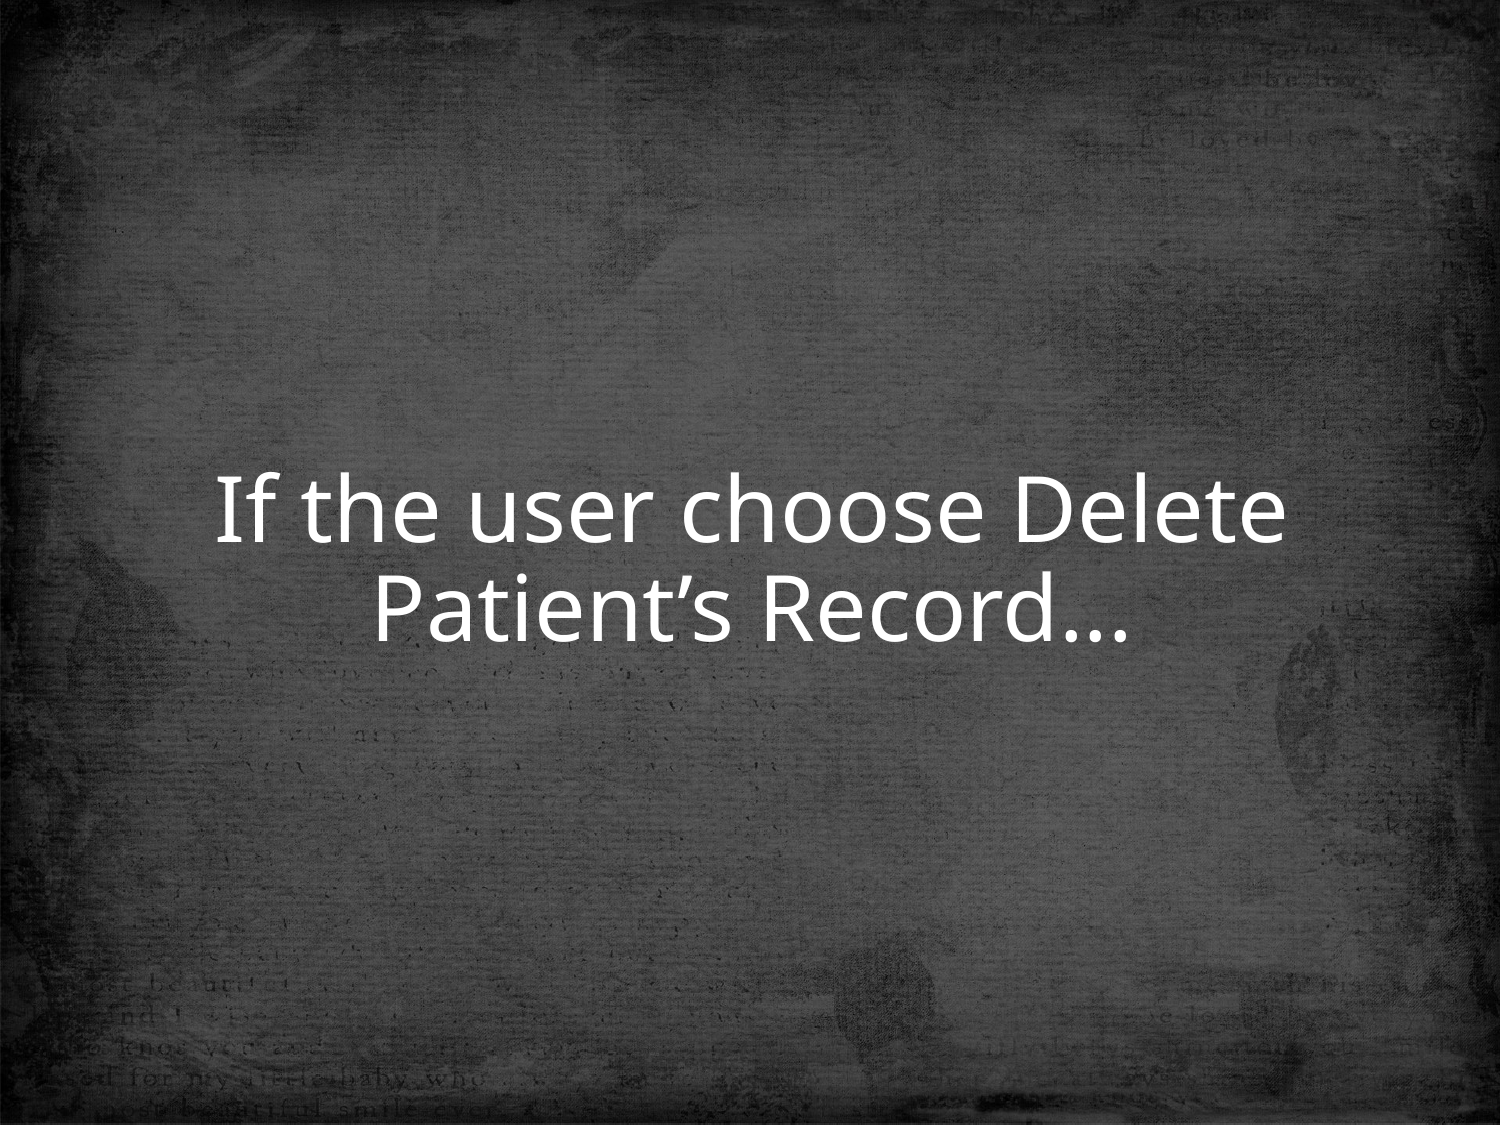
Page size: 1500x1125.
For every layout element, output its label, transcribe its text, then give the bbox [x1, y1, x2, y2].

picture [0, 0, 1500, 1125]
title If the user choose Delete Patient’s Record... [83, 262, 1421, 863]
